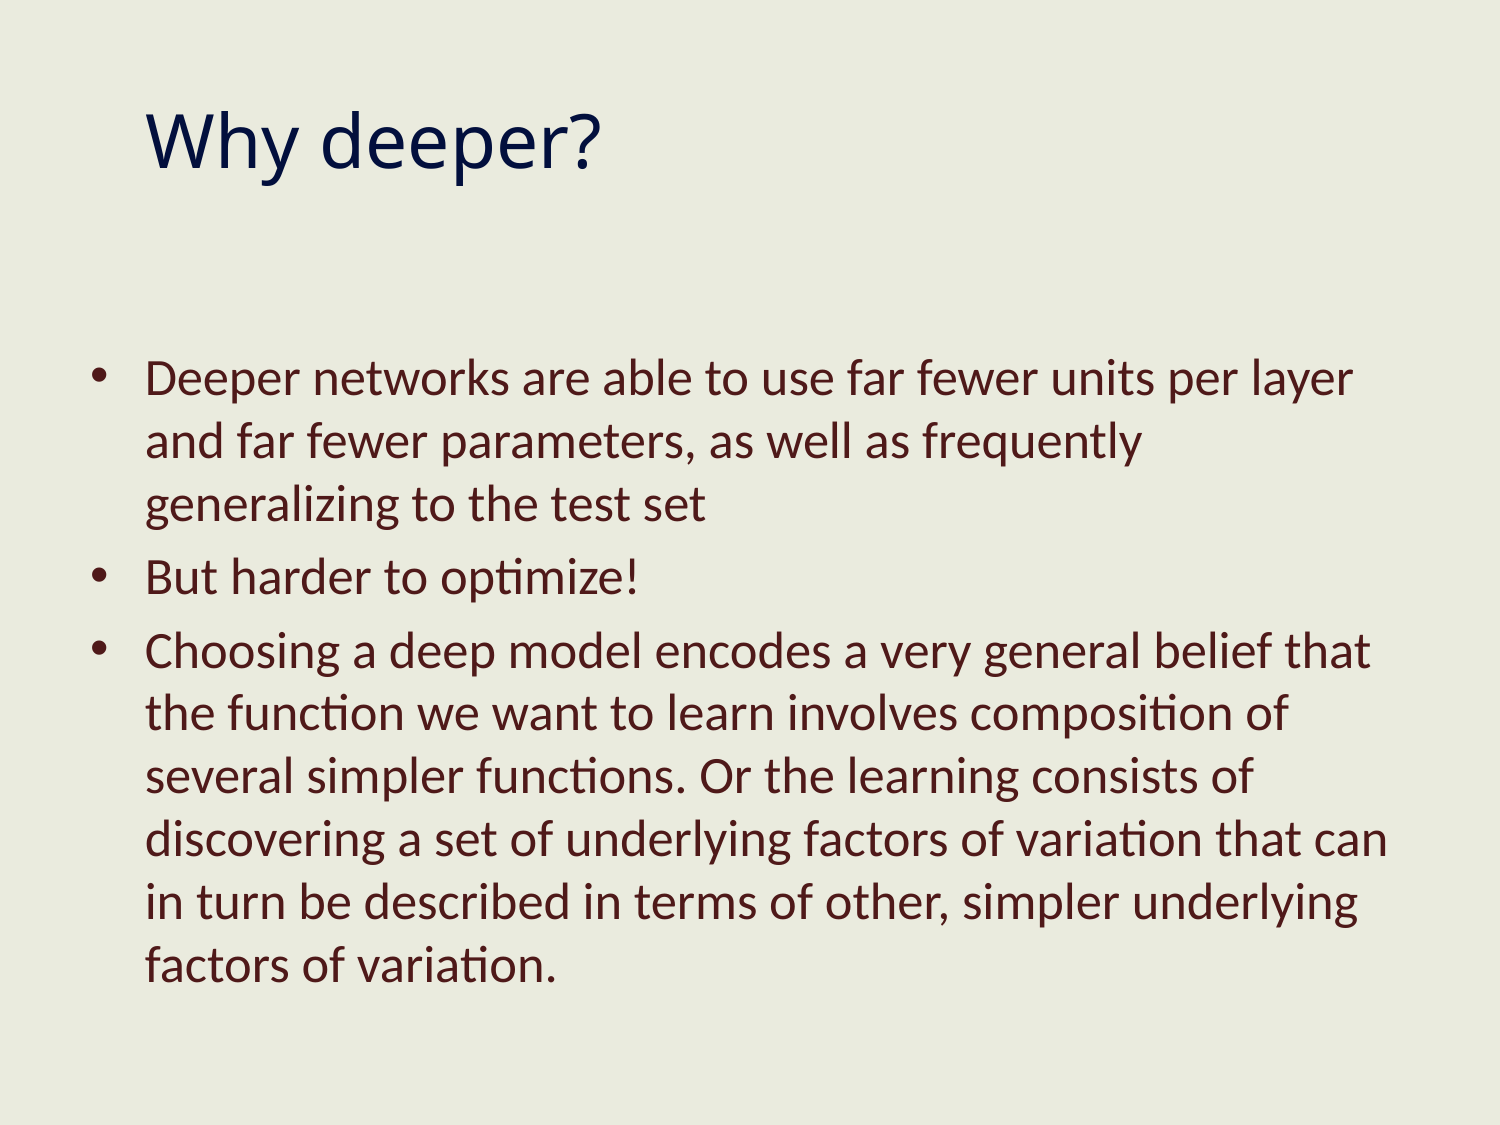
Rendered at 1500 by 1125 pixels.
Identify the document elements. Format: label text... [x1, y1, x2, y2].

list Deeper networks are able to use far fewer units per layer and far fewer parameters, as well as frequently generalizing to the test set But harder to optimize! Choosing a deep model encodes a very general belief that the function we want to learn involves composition of several simpler functions. Or the learning consists of discovering a set of underlying factors of variation that can in turn be described in terms of other, simpler underlying factors of variation. [75, 262, 1425, 1005]
title Why deeper? [75, 45, 1425, 233]
